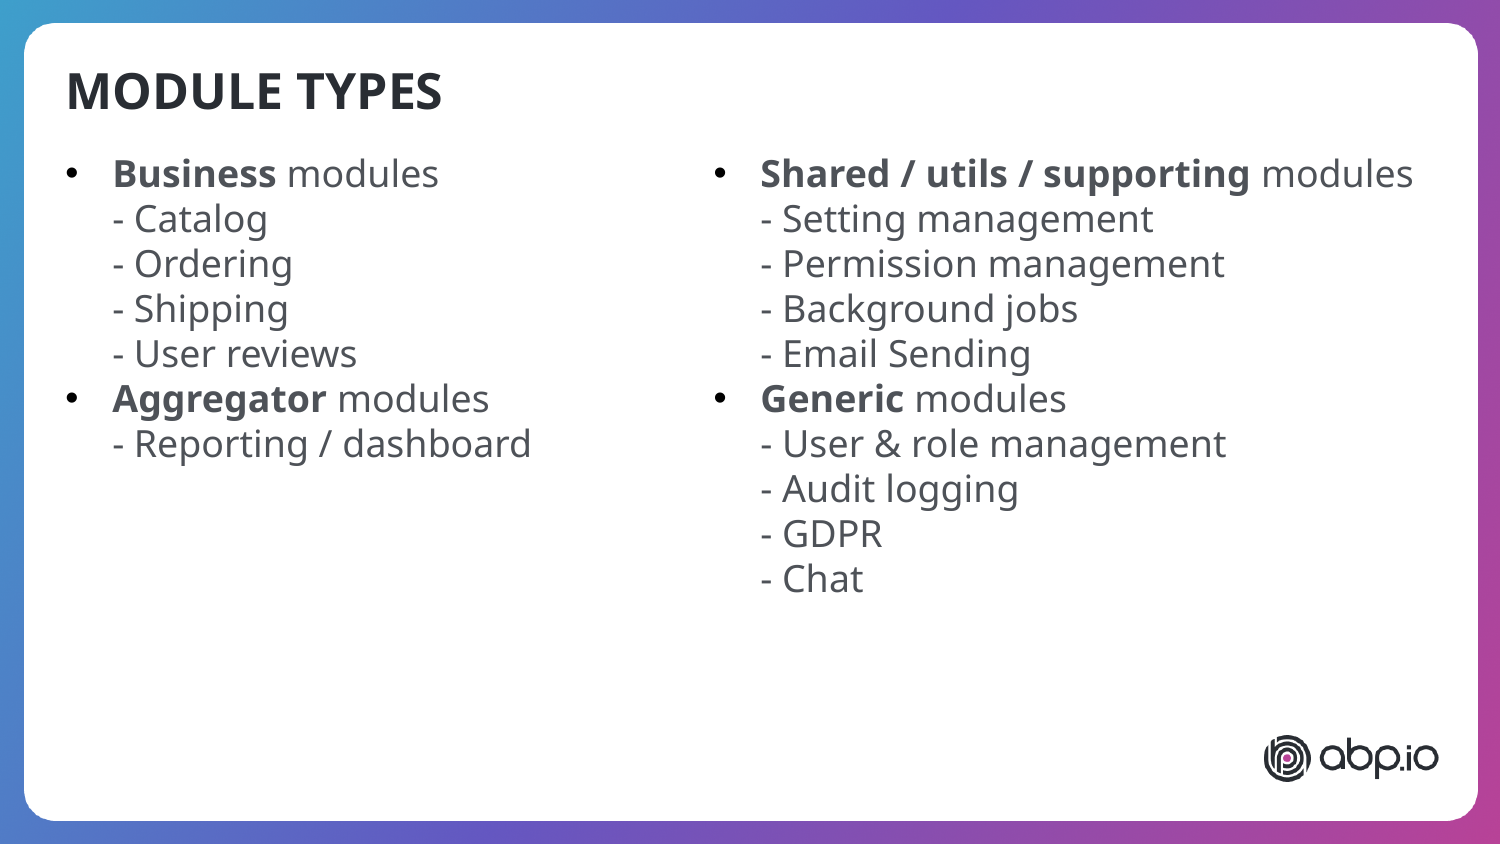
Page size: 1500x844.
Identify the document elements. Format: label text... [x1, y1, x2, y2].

text_box Shared / utils / supporting modules - Setting management - Permission management - Background jobs - Email Sending Generic modules - User & role management - Audit logging - GDPR - Chat [698, 135, 1430, 722]
text_box MODULE TYPES [50, 44, 1430, 136]
text_box Business modules - Catalog - Ordering - Shipping - User reviews Aggregator modules - Reporting / dashboard [50, 135, 629, 722]
picture [0, 0, 1500, 844]
